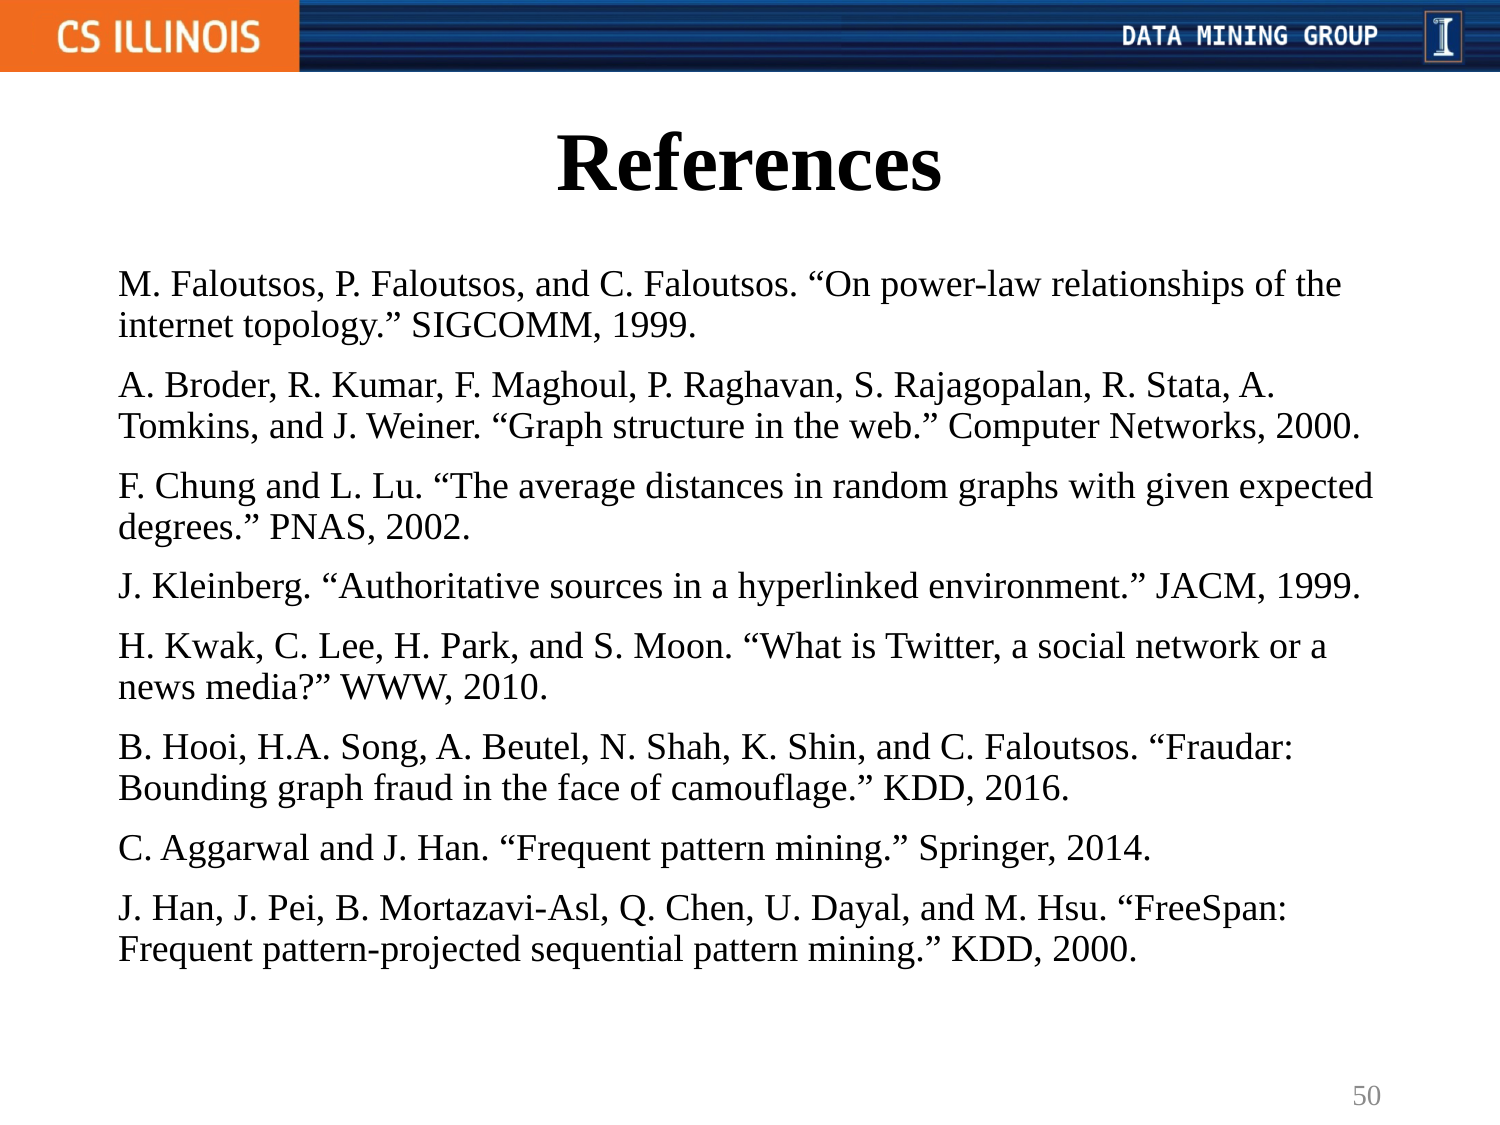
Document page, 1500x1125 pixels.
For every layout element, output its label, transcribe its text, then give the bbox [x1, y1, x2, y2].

slide_number 50 [1059, 1074, 1397, 1113]
picture [0, 0, 1500, 72]
list M. Faloutsos, P. Faloutsos, and C. Faloutsos. “On power-law relationships of the internet topology.” SIGCOMM, 1999. A. Broder, R. Kumar, F. Maghoul, P. Raghavan, S. Rajagopalan, R. Stata, A. Tomkins, and J. Weiner. “Graph structure in the web.” Computer Networks, 2000. F. Chung and L. Lu. “The average distances in random graphs with given expected degrees.” PNAS, 2002. J. Kleinberg. “Authoritative sources in a hyperlinked environment.” JACM, 1999. H. Kwak, C. Lee, H. Park, and S. Moon. “What is Twitter, a social network or a news media?” WWW, 2010. B. Hooi, H.A. Song, A. Beutel, N. Shah, K. Shin, and C. Faloutsos. “Fraudar: Bounding graph fraud in the face of camouflage.” KDD, 2016. C. Aggarwal and J. Han. “Frequent pattern mining.” Springer, 2014. J. Han, J. Pei, B. Mortazavi-Asl, Q. Chen, U. Dayal, and M. Hsu. “FreeSpan: Frequent pattern-projected sequential pattern mining.” KDD, 2000. [103, 256, 1397, 1058]
title References [103, 100, 1397, 227]
